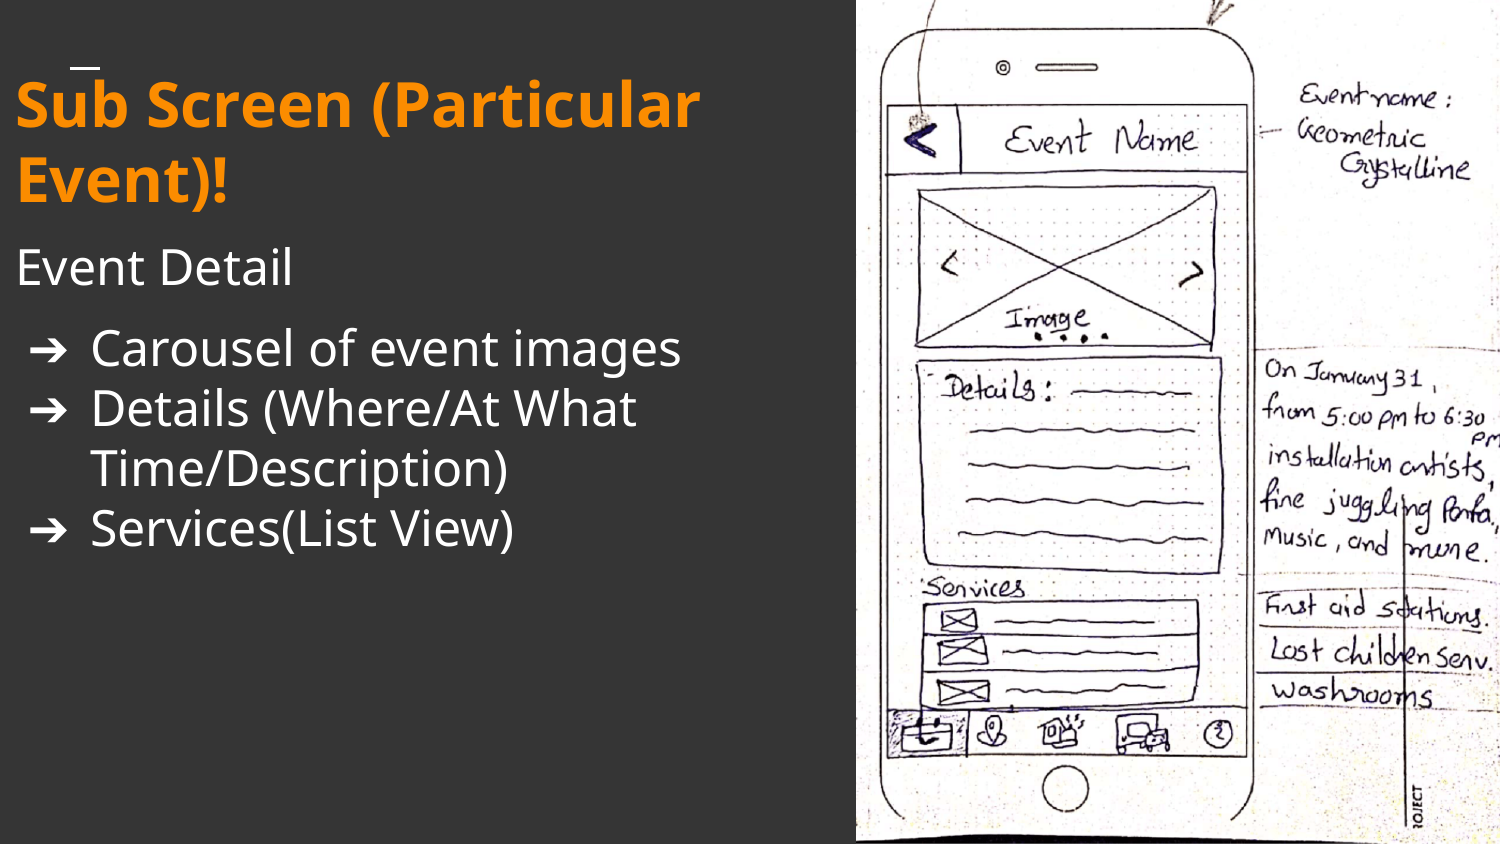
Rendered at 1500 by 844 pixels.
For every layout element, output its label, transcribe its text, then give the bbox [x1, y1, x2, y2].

picture [856, 0, 1500, 844]
title Sub Screen (Particular Event)! Event Detail Carousel of event images Details (Where/At What Time/Description) Services(List View) [0, 50, 836, 680]
